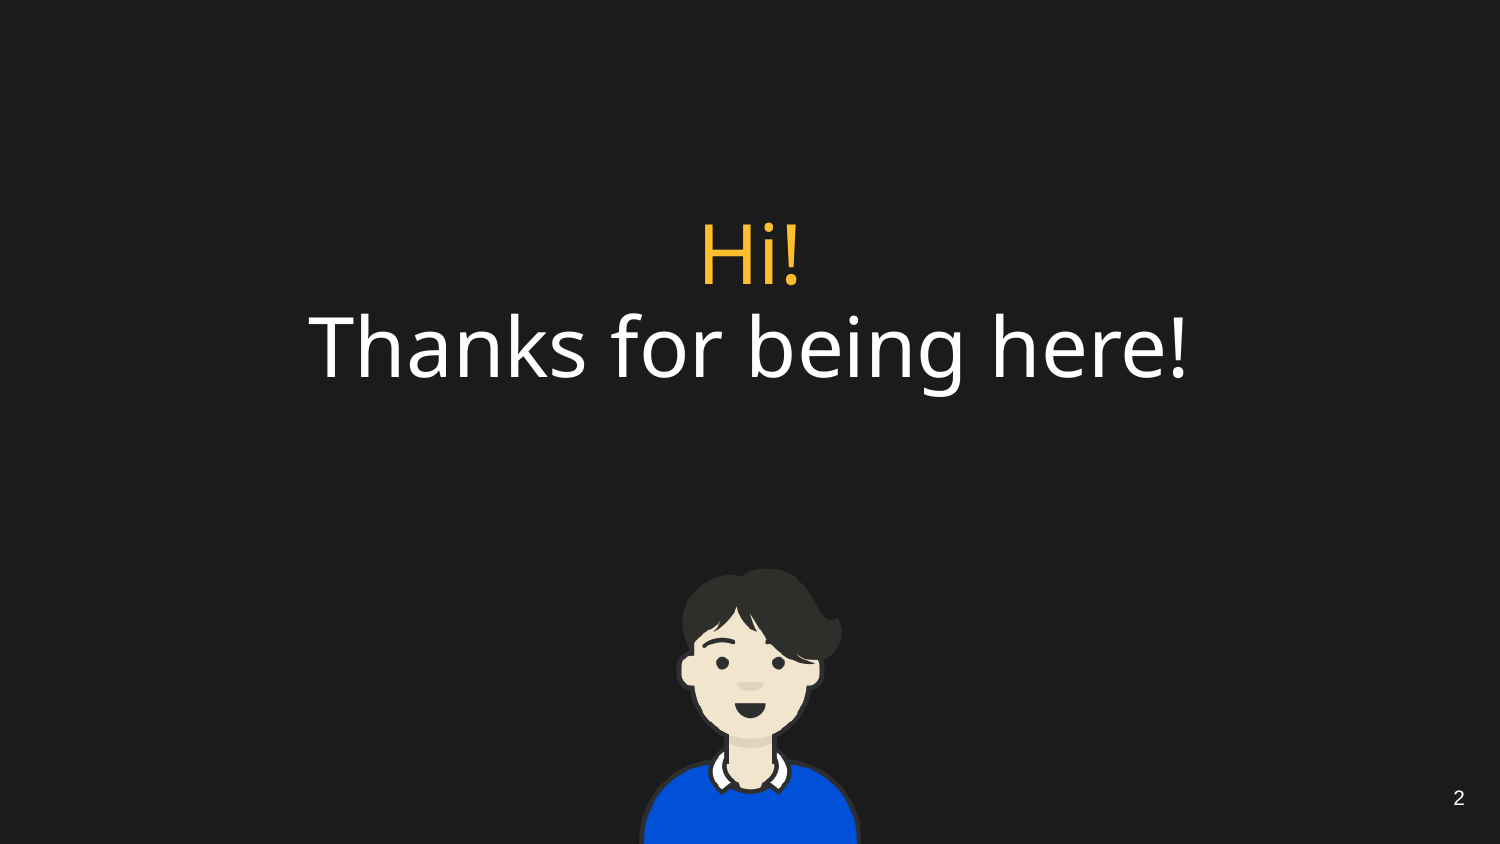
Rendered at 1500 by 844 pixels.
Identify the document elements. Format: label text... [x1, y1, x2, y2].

picture [639, 568, 861, 844]
title Hi! [51, 185, 1449, 278]
subtitle Thanks for being here! [51, 278, 1449, 409]
slide_number ‹#› [1389, 764, 1480, 830]
